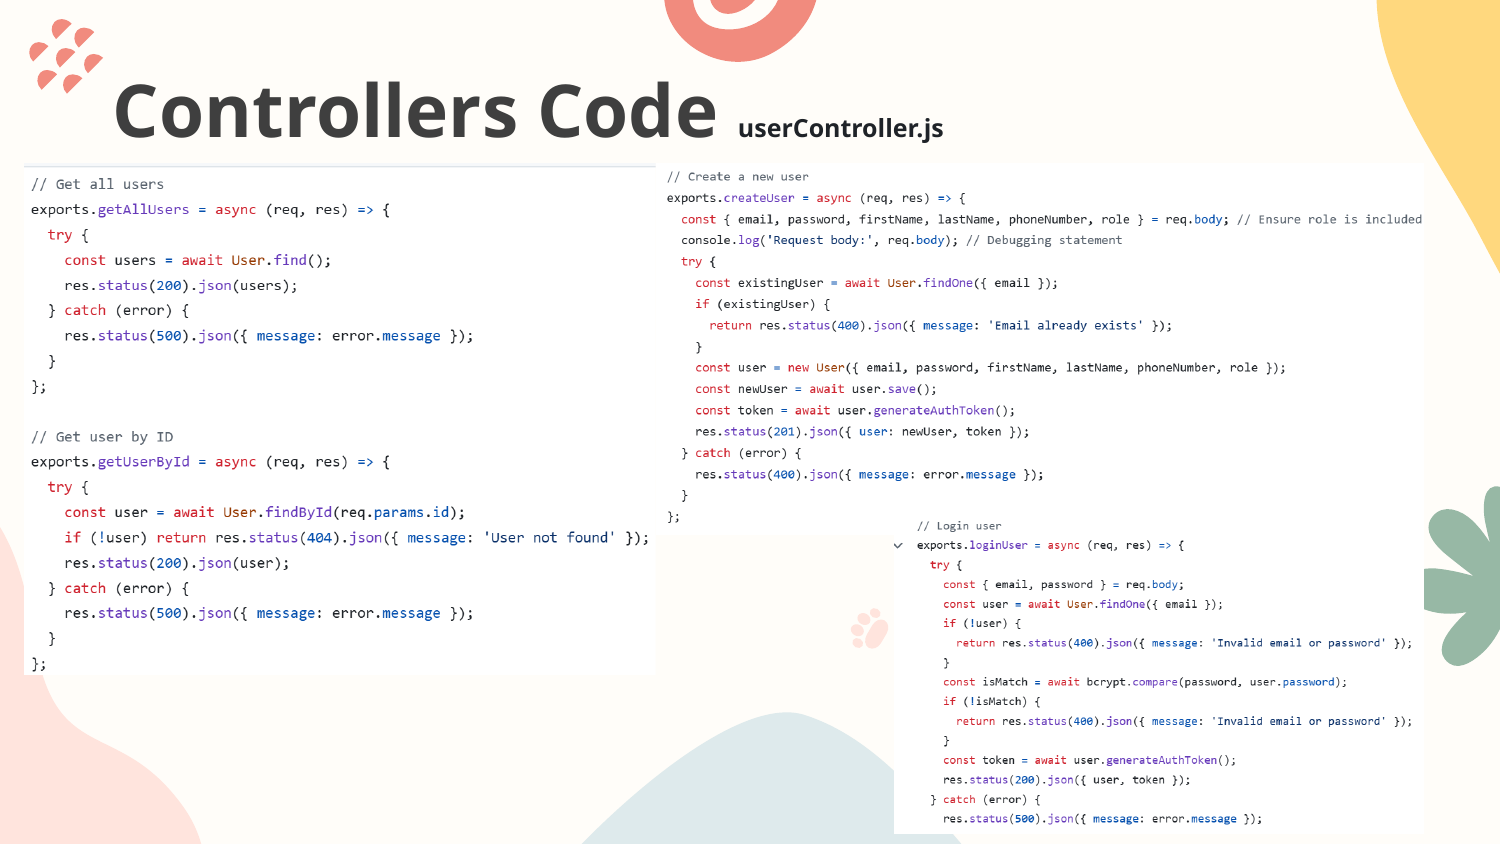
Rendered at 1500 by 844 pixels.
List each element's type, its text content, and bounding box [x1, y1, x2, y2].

title Controllers Code userController.js [78, 53, 1264, 161]
picture [23, 163, 1425, 834]
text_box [846, 612, 888, 647]
